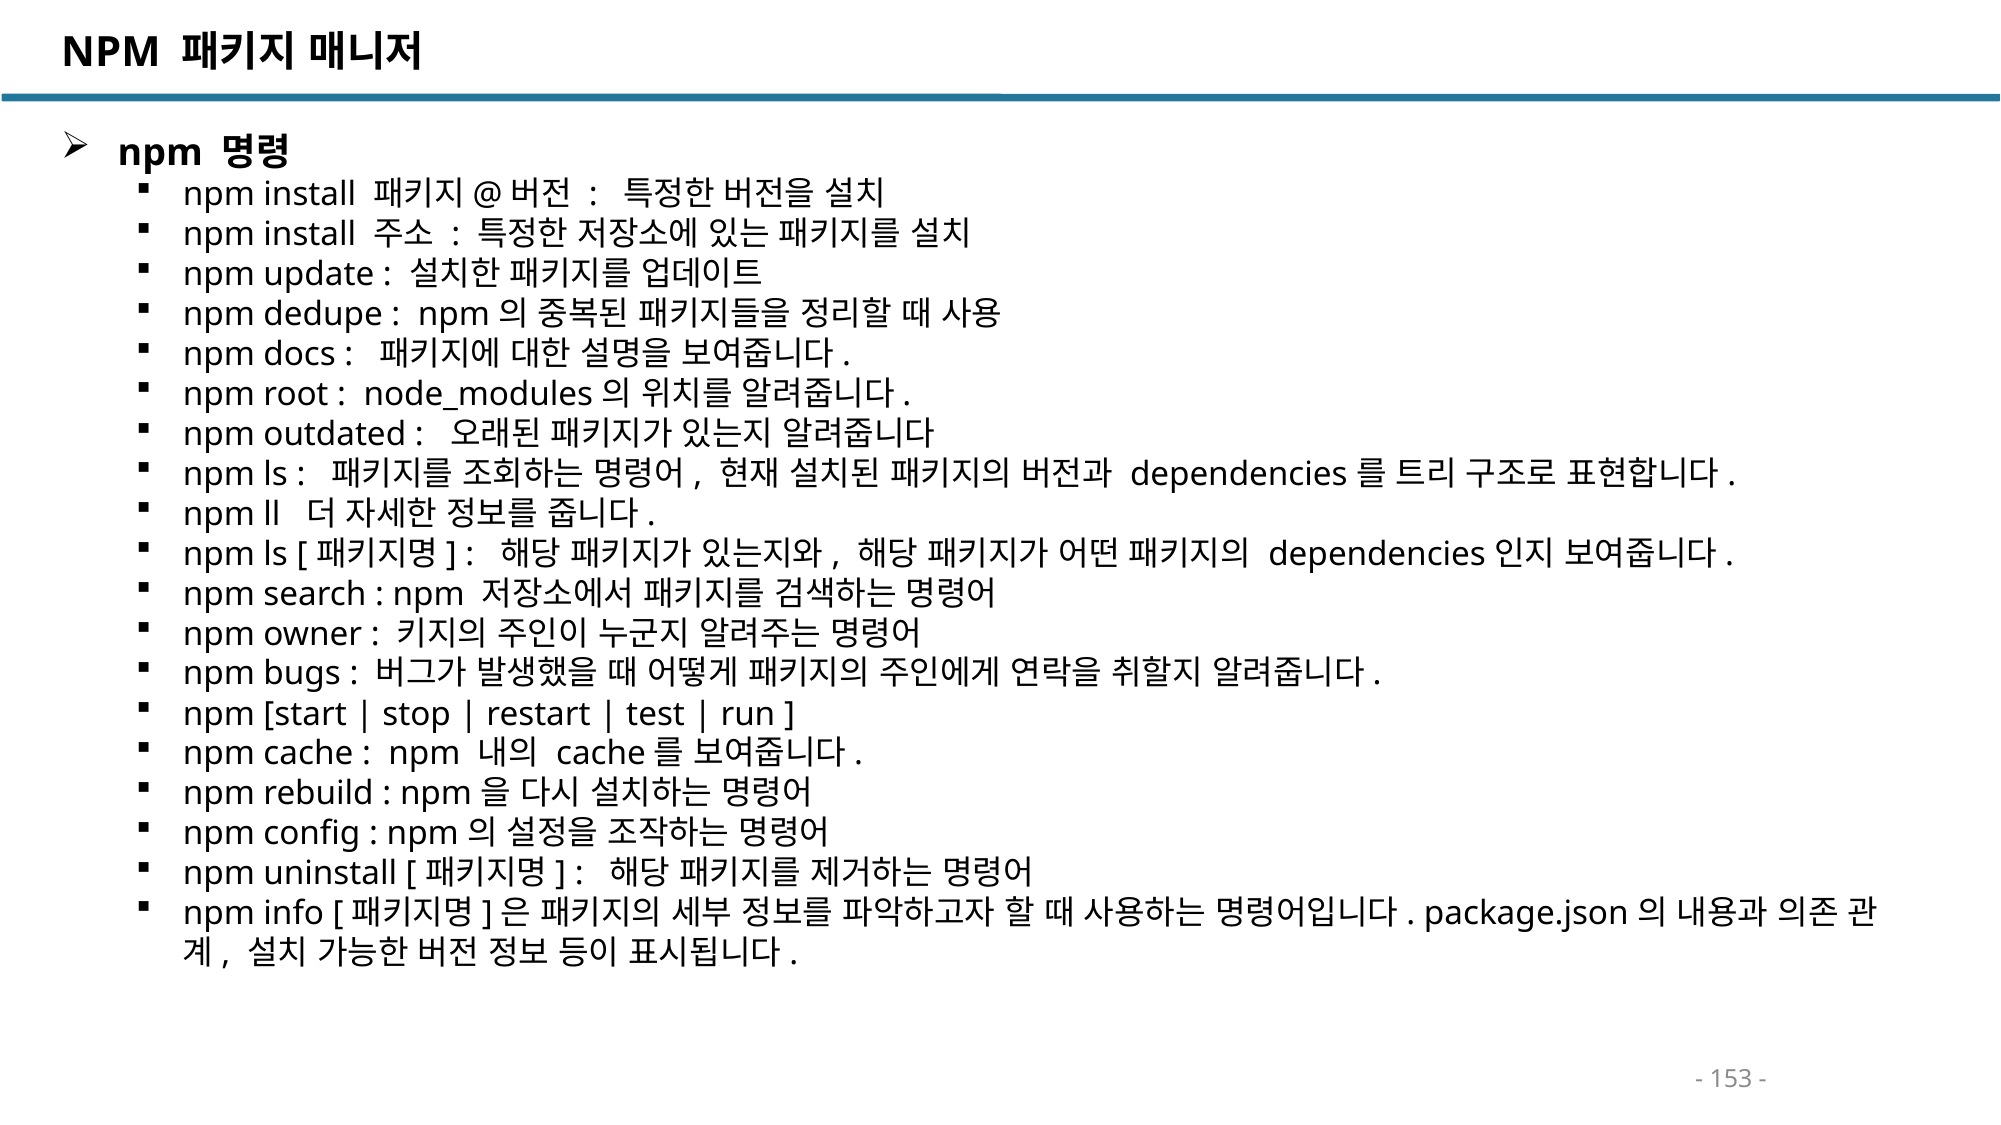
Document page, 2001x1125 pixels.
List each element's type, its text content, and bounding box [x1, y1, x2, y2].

text_box NPM 패키지 매니저 [46, 23, 1232, 95]
text_box npm 명령 npm install 패키지@버전 : 특정한 버전을 설치 npm install 주소 : 특정한 저장소에 있는 패키지를 설치 npm update : 설치한 패키지를 업데이트 npm dedupe : npm의 중복된 패키지들을 정리할 때 사용 npm docs : 패키지에 대한 설명을 보여줍니다. npm root : node_modules의 위치를 알려줍니다. npm outdated : 오래된 패키지가 있는지 알려줍니다 npm ls : 패키지를 조회하는 명령어, 현재 설치된 패키지의 버전과 dependencies를 트리 구조로 표현합니다. npm ll 더 자세한 정보를 줍니다. npm ls [패키지명] : 해당 패키지가 있는지와, 해당 패키지가 어떤 패키지의 dependencies인지 보여줍니다. npm search : npm 저장소에서 패키지를 검색하는 명령어 npm owner : 키지의 주인이 누군지 알려주는 명령어 npm bugs : 버그가 발생했을 때 어떻게 패키지의 주인에게 연락을 취할지 알려줍니다. npm [start | stop | restart | test | run ] npm cache : npm 내의 cache를 보여줍니다. npm rebuild : npm을 다시 설치하는 명령어 npm config : npm의 설정을 조작하는 명령어 npm uninstall [패키지명] : 해당 패키지를 제거하는 명령어 npm info [패키지명]은 패키지의 세부 정보를 파악하고자 할 때 사용하는 명령어입니다. package.json의 내용과 의존 관계, 설치 가능한 버전 정보 등이 표시됩니다. [46, 120, 1924, 979]
slide_number - 153 - [1500, 1061, 1968, 1097]
